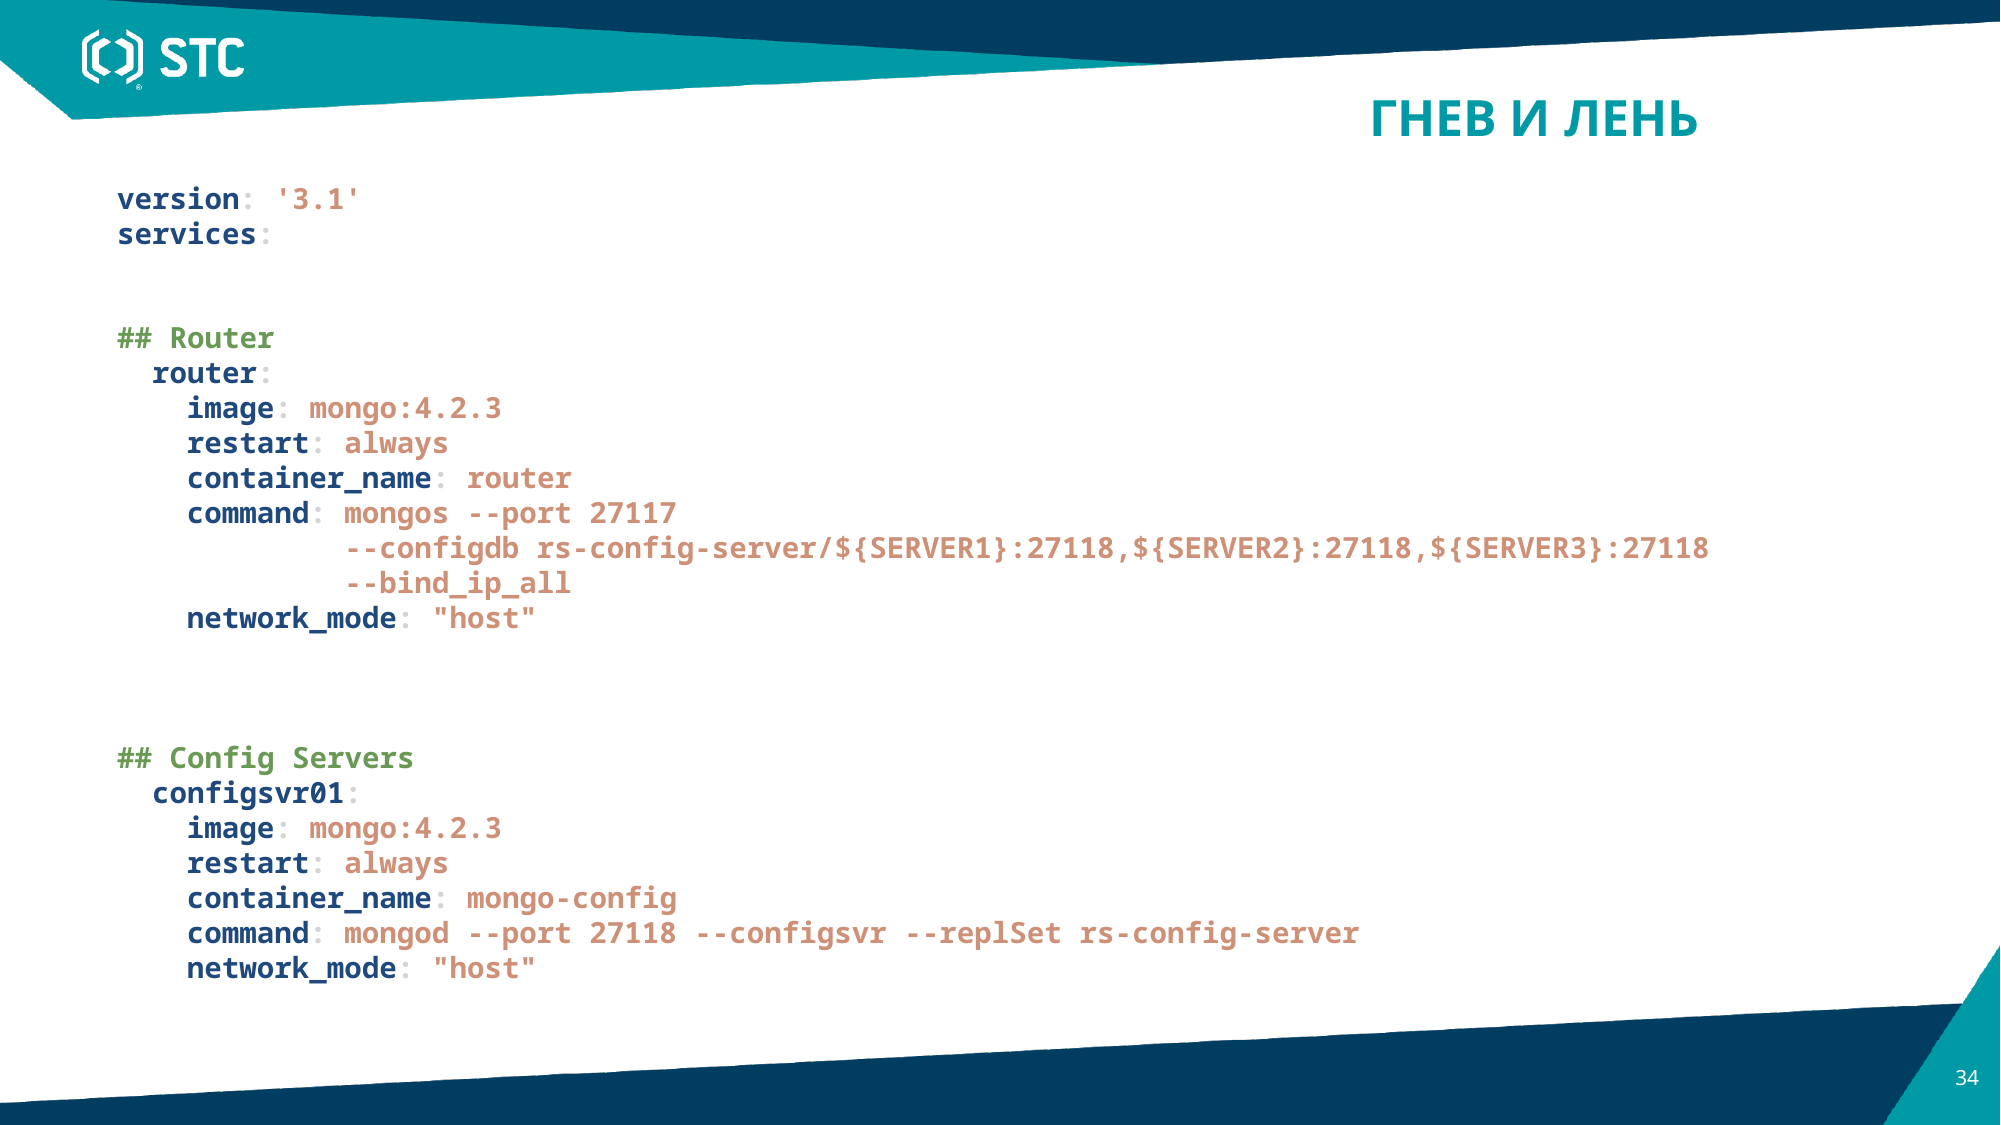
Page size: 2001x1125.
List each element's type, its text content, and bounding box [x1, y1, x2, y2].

picture [0, 0, 2000, 1125]
text_box version: '3.1' services: ## Router router: image: mongo:4.2.3 restart: always container_name: router command: mongos --port 27117 --configdb rs-config-server/${SERVER1}:27118,${SERVER2}:27118,${SERVER3}:27118 --bind_ip_all network_mode: "host" ## Config Servers configsvr01: image: mongo:4.2.3 restart: always container_name: mongo-config command: mongod --port 27118 --configsvr --replSet rs-config-server network_mode: "host" [102, 172, 2000, 1062]
text_box ГНЕВ И ЛЕНЬ [1354, 78, 1733, 161]
